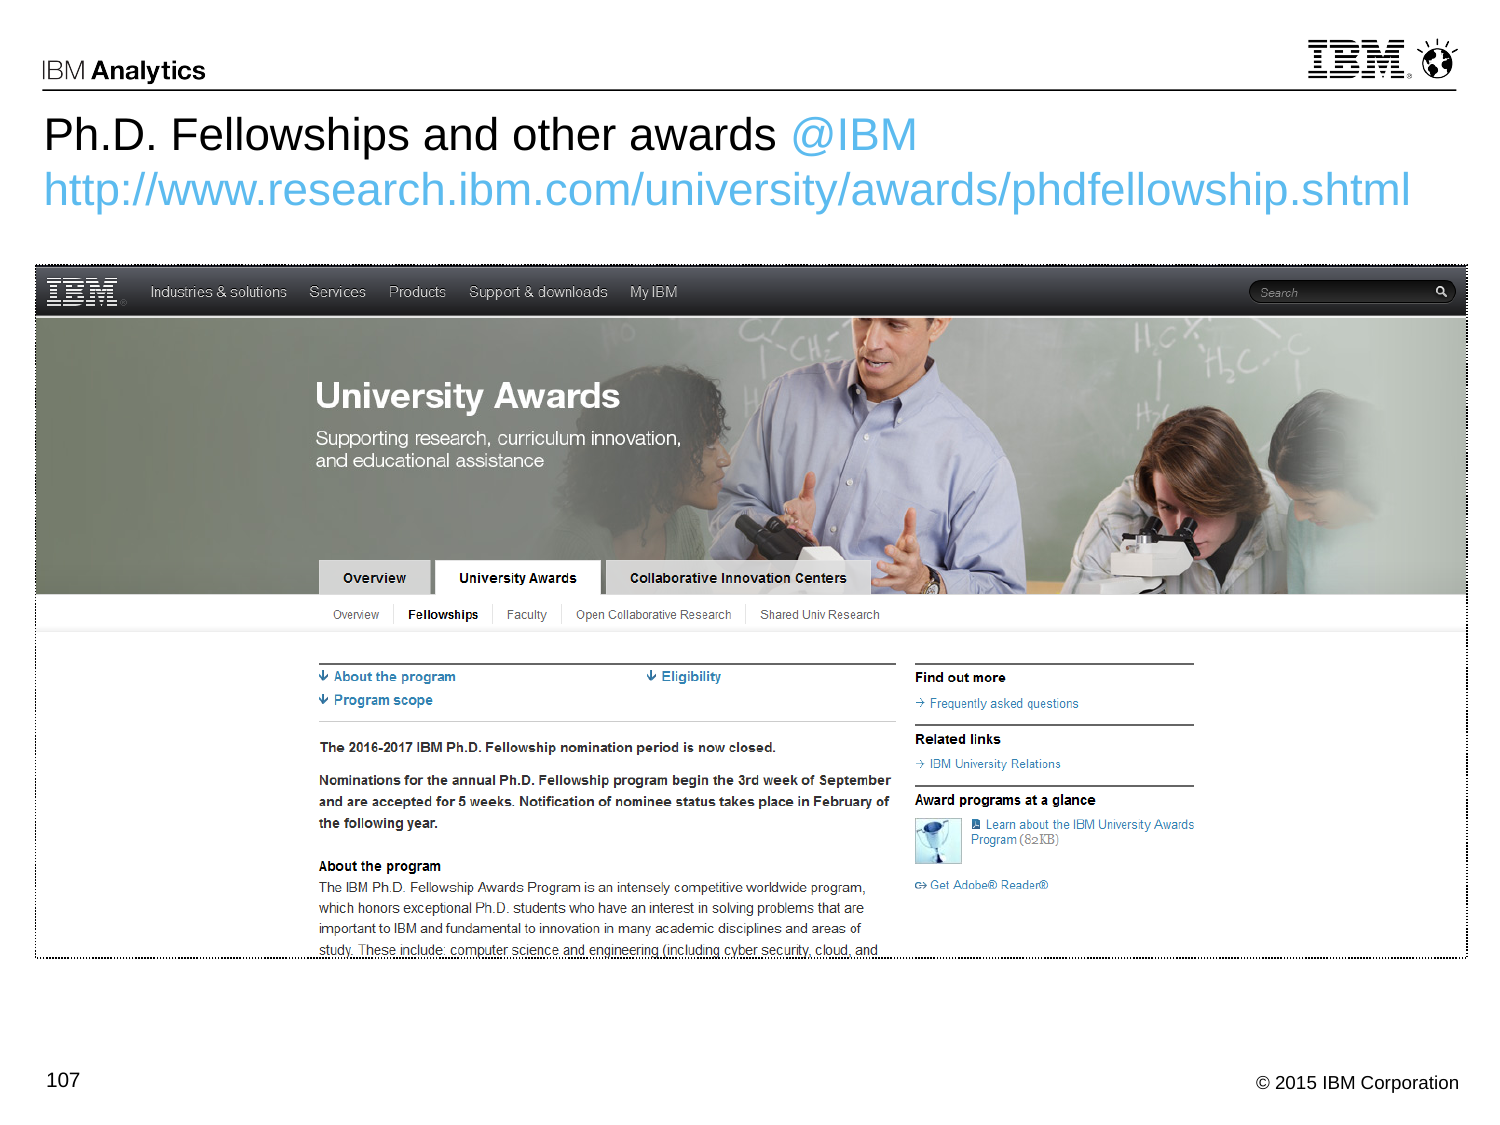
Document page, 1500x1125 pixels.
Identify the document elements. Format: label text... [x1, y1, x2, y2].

picture [36, 265, 1467, 958]
picture [24, 42, 224, 99]
title Ph.D. Fellowships and other awards @IBM http://www.research.ibm.com/university/awards/phdfellowship.shtml [43, 97, 1446, 263]
picture [1294, 24, 1469, 91]
